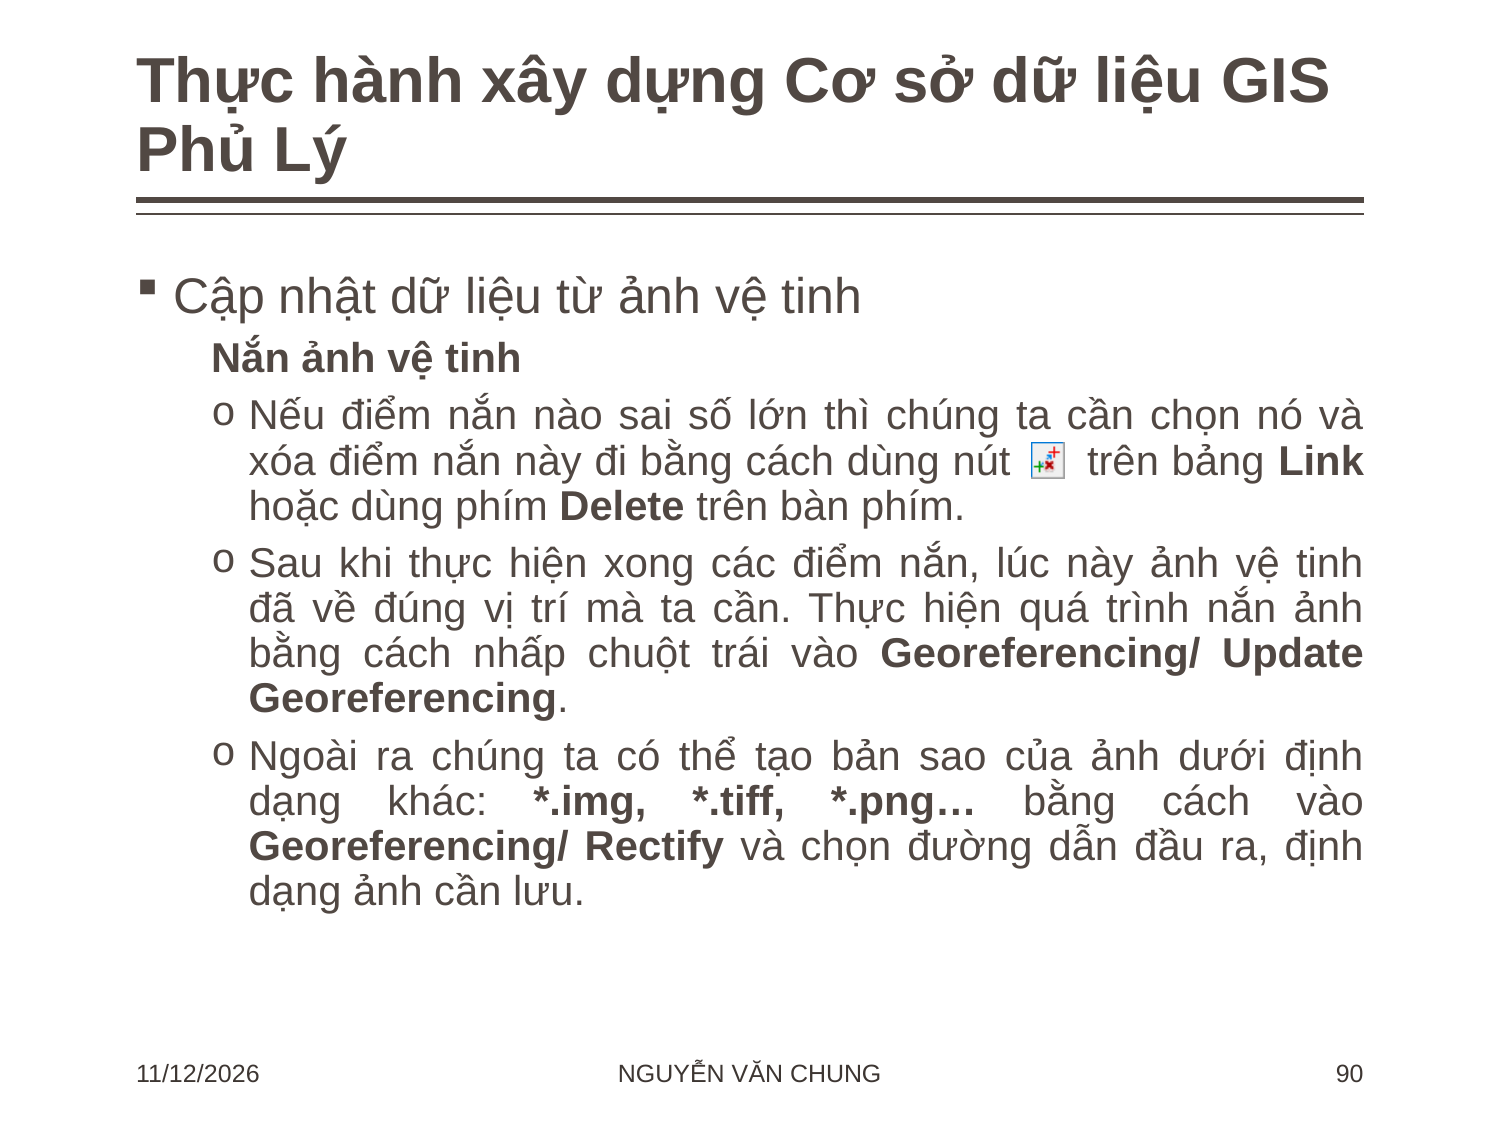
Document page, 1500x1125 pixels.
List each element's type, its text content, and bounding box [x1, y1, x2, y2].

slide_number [135, 1042, 361, 1103]
footer NGUYỄN VĂN CHUNG [361, 1042, 1139, 1103]
picture [1031, 442, 1065, 479]
slide_number 90 [1139, 1042, 1364, 1103]
list Cập nhật dữ liệu từ ảnh vệ tinh Nắn ảnh vệ tinh Nếu điểm nắn nào sai số lớn thì chúng ta cần chọn nó và xóa điểm nắn này đi bằng cách dùng nút trên bảng Link hoặc dùng phím Delete trên bàn phím. Sau khi thực hiện xong các điểm nắn, lúc này ảnh vệ tinh đã về đúng vị trí mà ta cần. Thực hiện quá trình nắn ảnh bằng cách nhấp chuột trái vào Georeferencing/ Update Georeferencing. Ngoài ra chúng ta có thể tạo bản sao của ảnh dưới định dạng khác: *.img, *.tiff, *.png… bằng cách vào Georeferencing/ Rectify và chọn đường dẫn đầu ra, định dạng ảnh cần lưu. [135, 262, 1364, 1042]
title Thực hành xây dựng Cơ sở dữ liệu GIS Phủ Lý [135, 12, 1364, 193]
